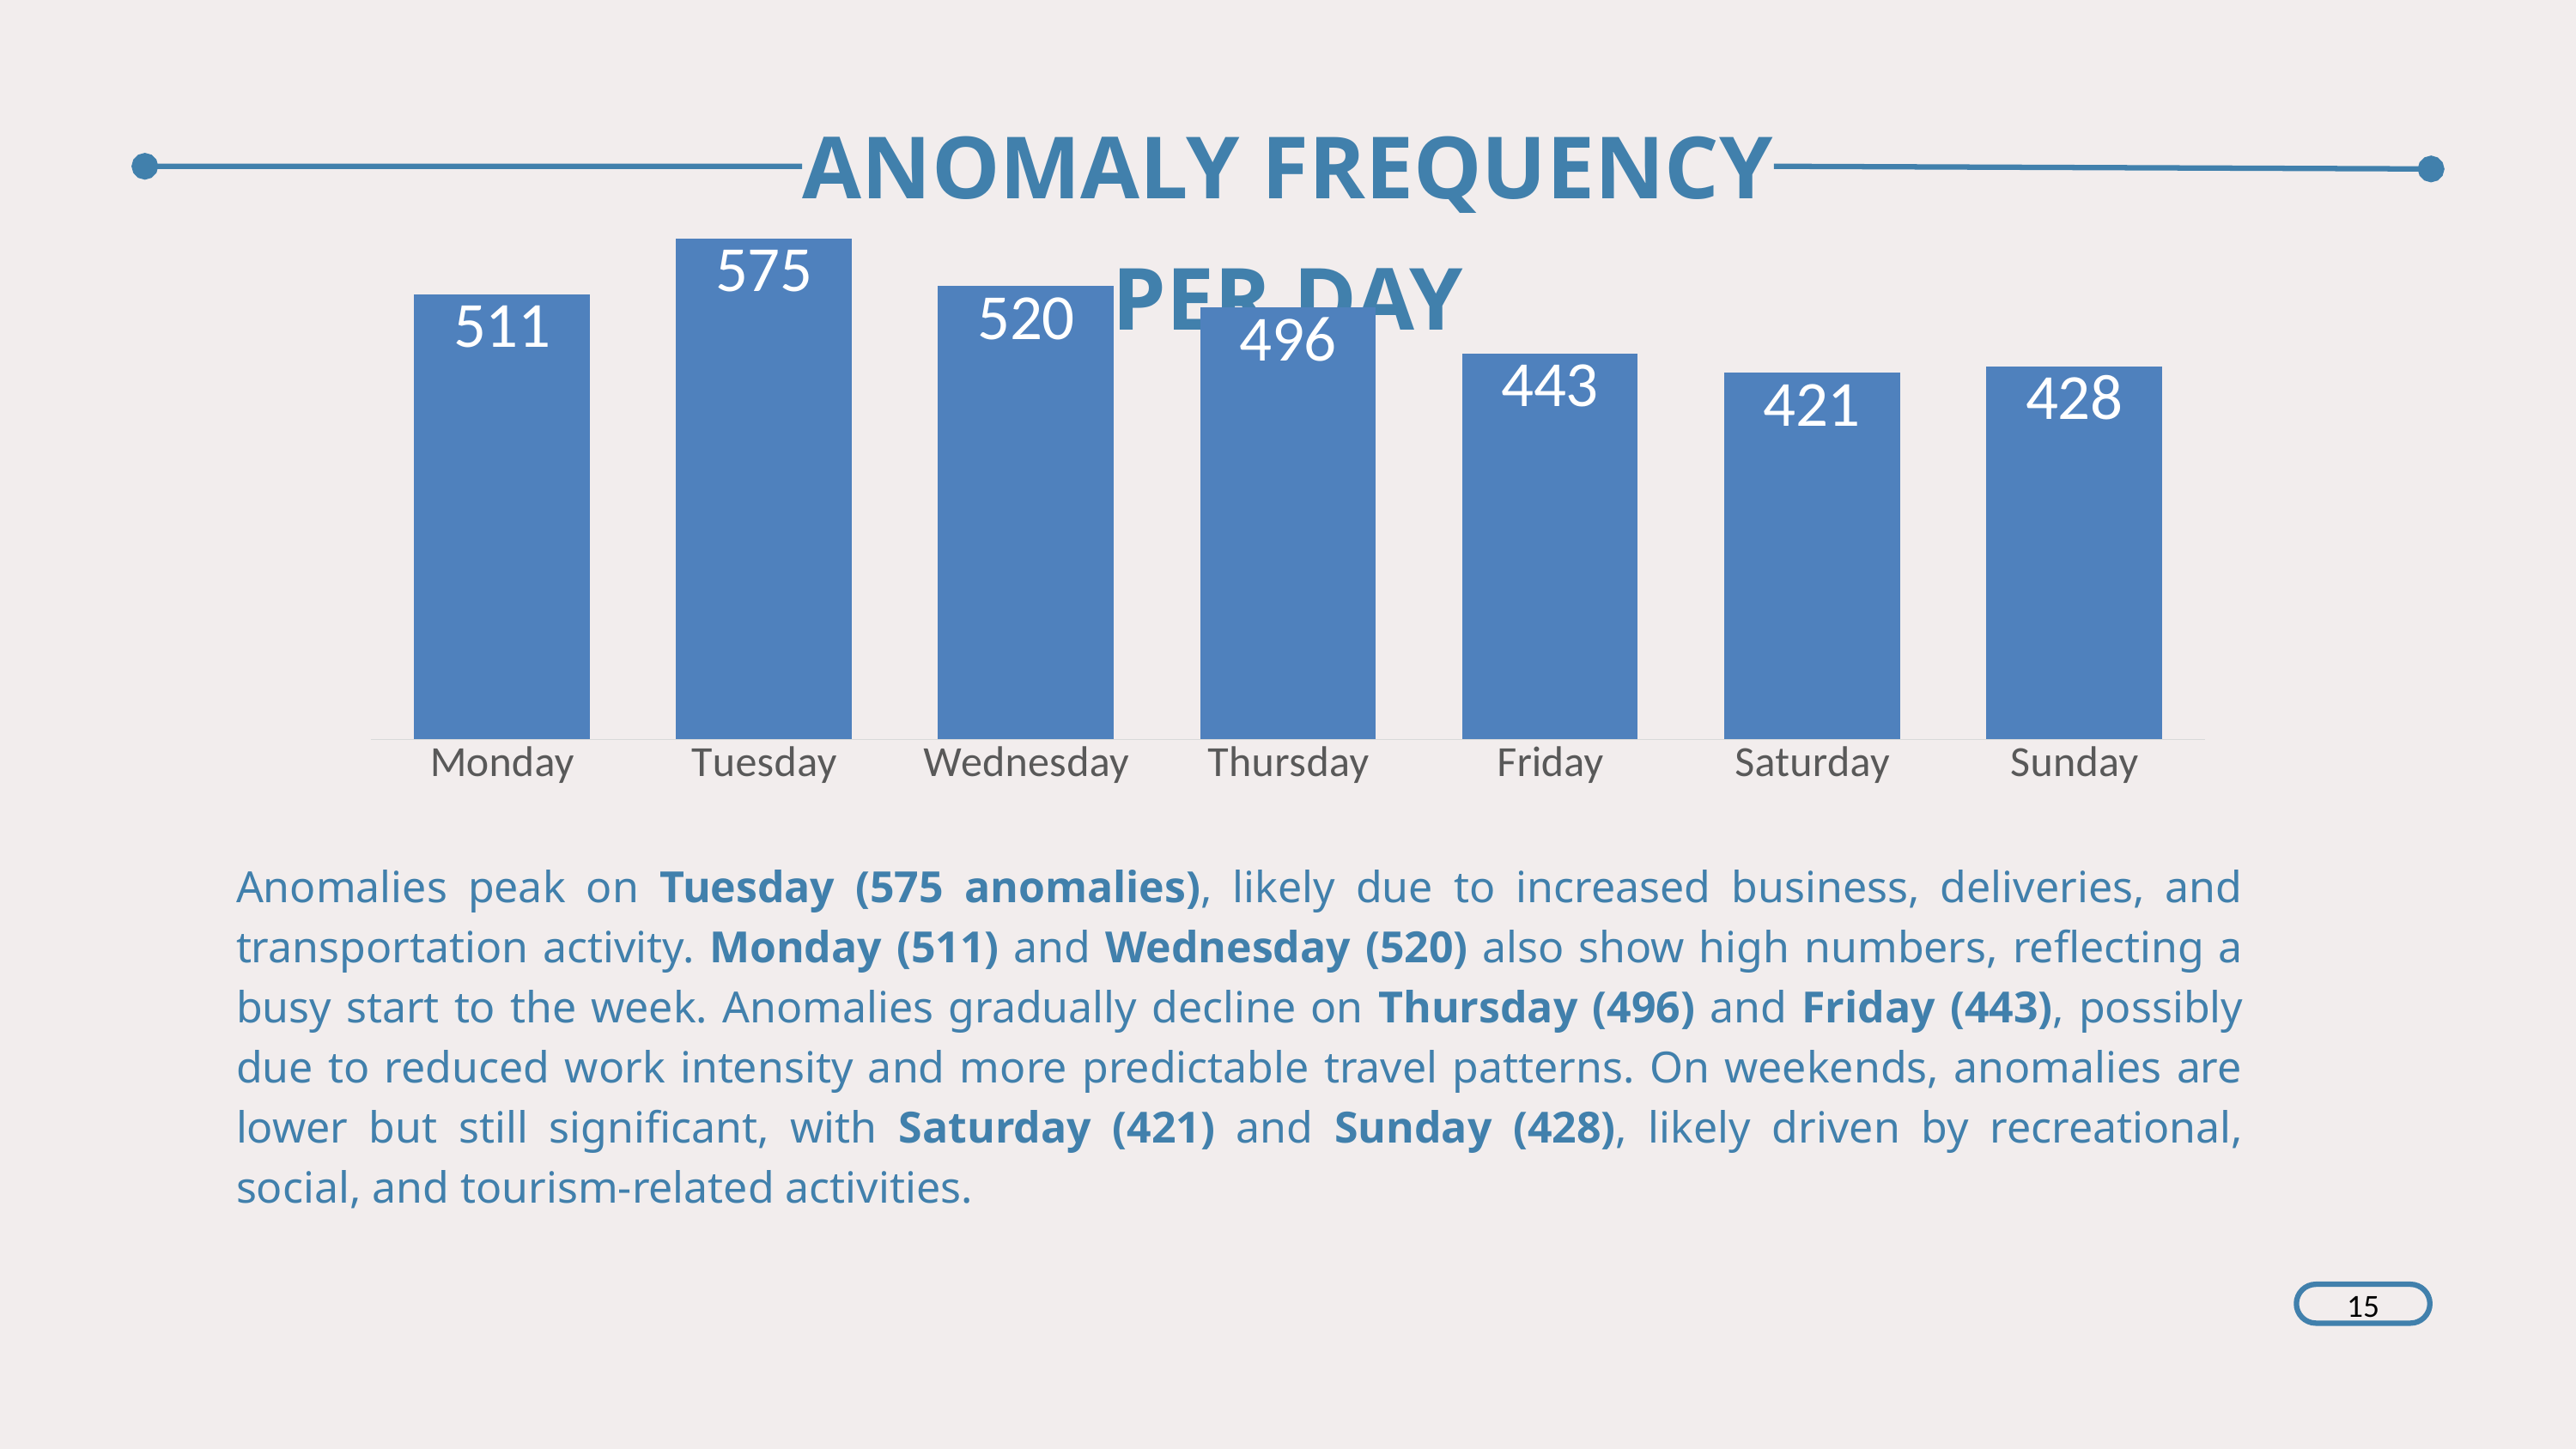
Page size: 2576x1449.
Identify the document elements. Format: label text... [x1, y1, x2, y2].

text_box ANOMALY FREQUENCY PER DAY [802, 85, 1774, 201]
text_box Anomalies peak on Tuesday (575 anomalies), likely due to increased business, deliveries, and transportation activity. Monday (511) and Wednesday (520) also show high numbers, reflecting a busy start to the week. Anomalies gradually decline on Thursday (496) and Friday (443), possibly due to reduced work intensity and more predictable travel patterns. On weekends, anomalies are lower but still significant, with Saturday (421) and Sunday (428), likely driven by recreational, social, and tourism-related activities. [235, 851, 2244, 1212]
chart [332, 204, 2244, 800]
text_box [136, 157, 803, 176]
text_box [2296, 1283, 2431, 1324]
text_box [1773, 160, 2440, 179]
